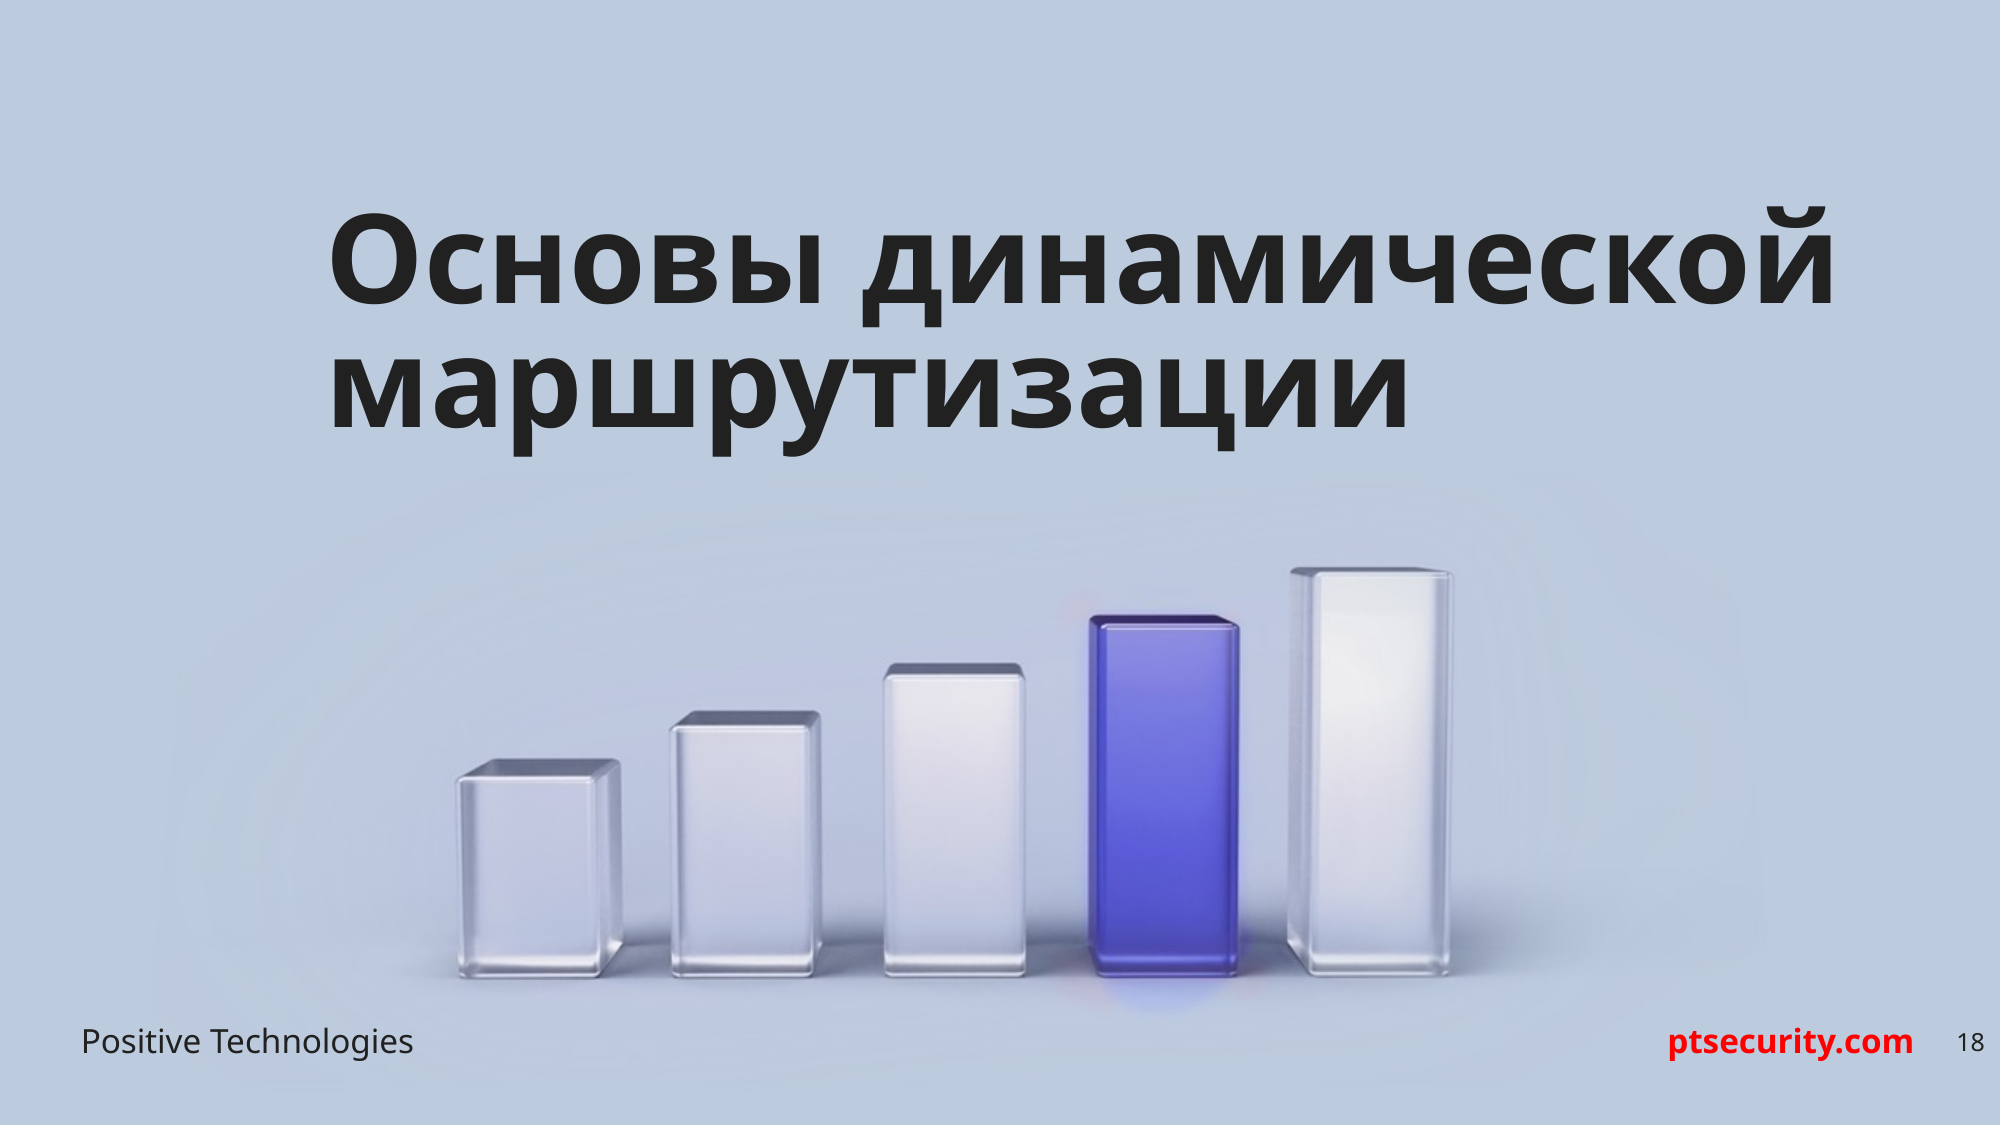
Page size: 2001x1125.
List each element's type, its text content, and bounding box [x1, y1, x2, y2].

title Основы динамической маршрутизации [310, 197, 1893, 548]
slide_number 18 [1664, 1014, 2000, 1074]
picture [19, 244, 1822, 1102]
